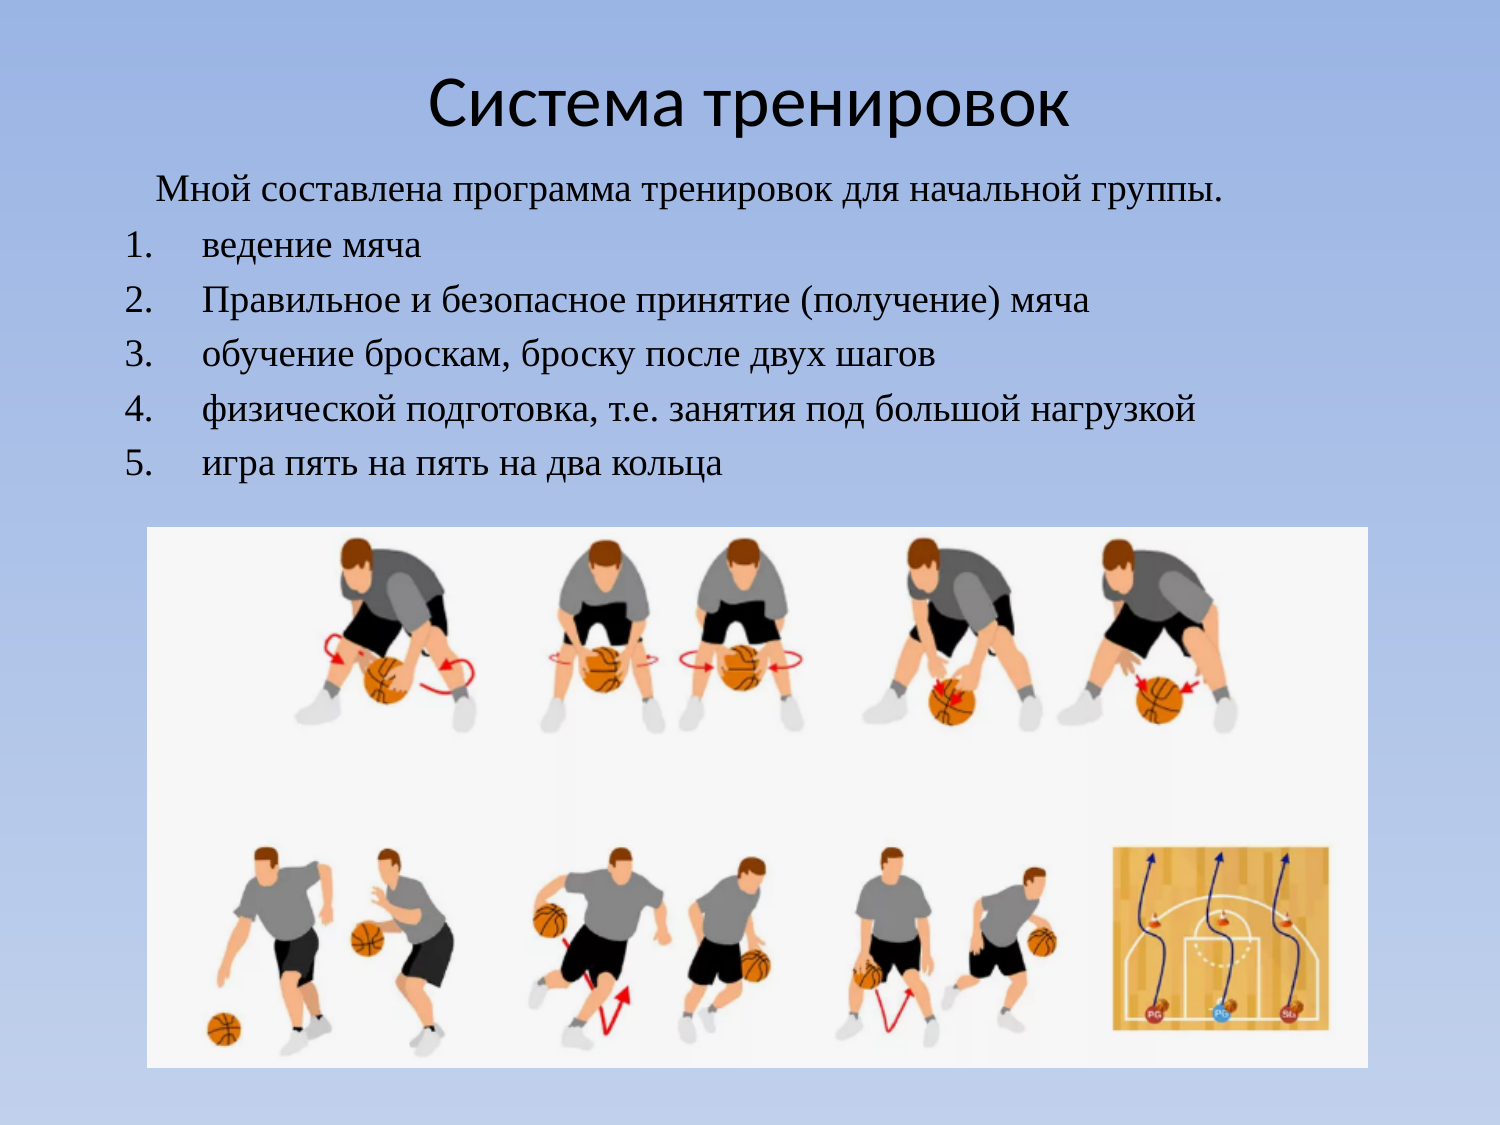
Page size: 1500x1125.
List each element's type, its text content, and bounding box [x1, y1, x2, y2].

picture [147, 526, 1369, 1068]
title Система тренировок [75, 45, 1425, 149]
list Мной составлена программа тренировок для начальной группы. ведение мяча Правильное и безопасное принятие (получение) мяча обучение броскам, броску после двух шагов физической подготовка, т.е. занятия под большой нагрузкой игра пять на пять на два кольца [109, 149, 1367, 497]
